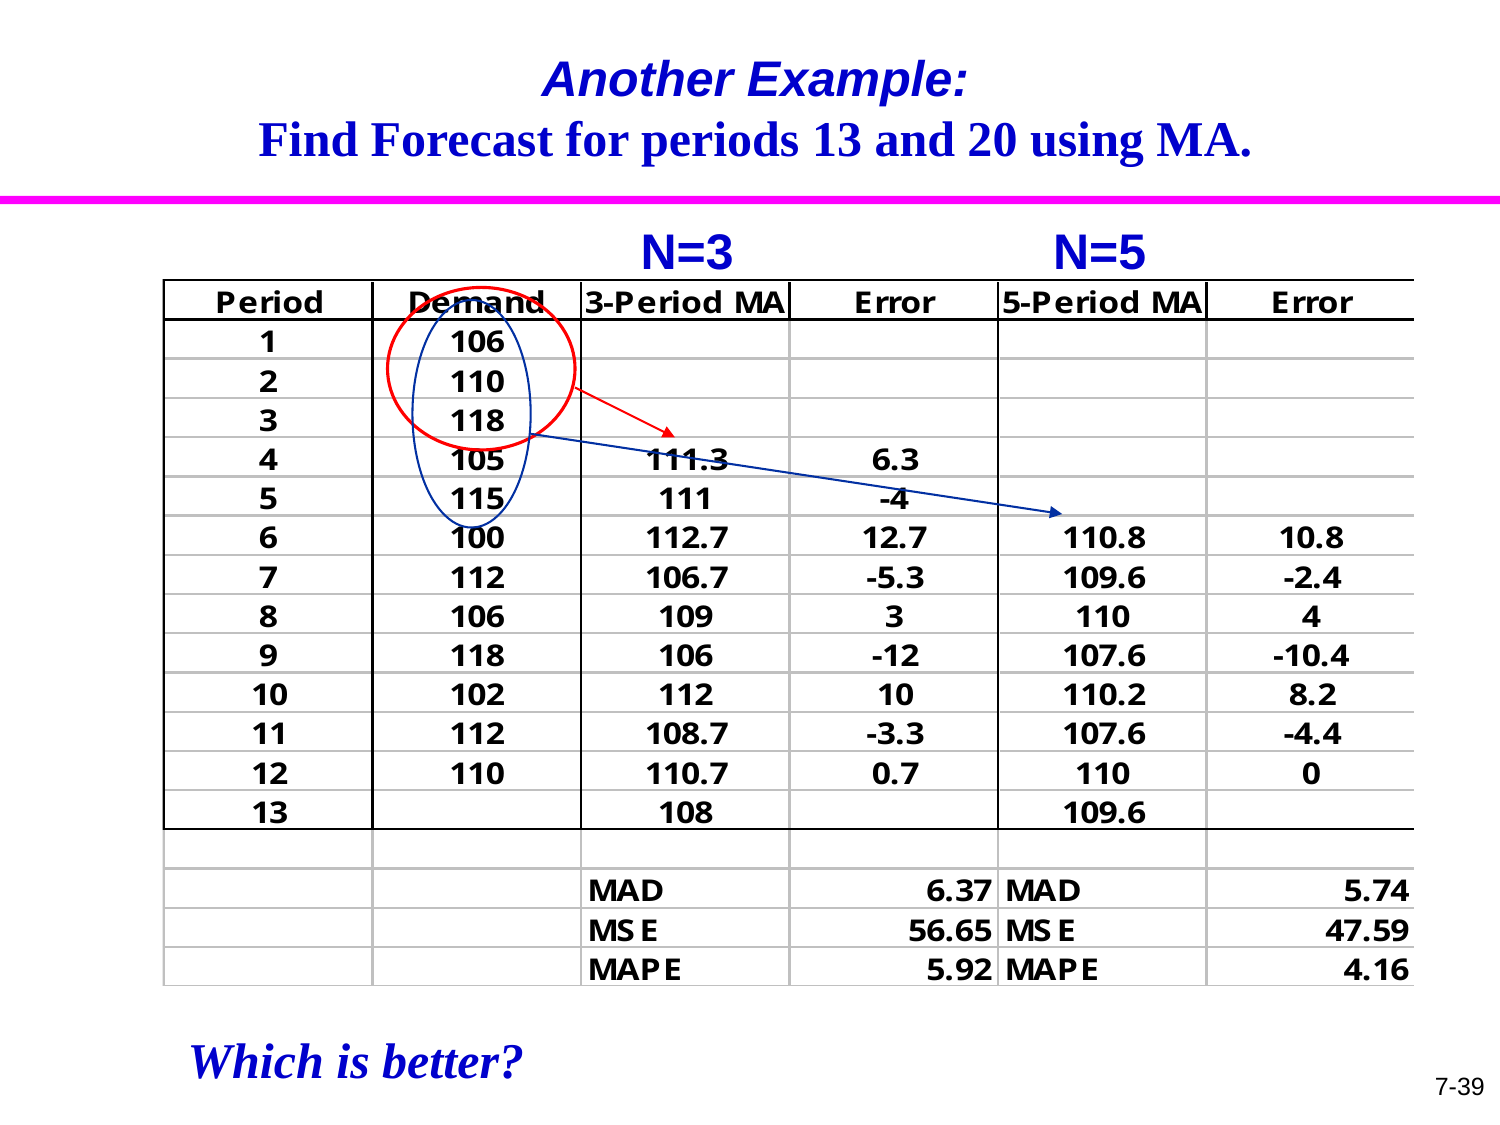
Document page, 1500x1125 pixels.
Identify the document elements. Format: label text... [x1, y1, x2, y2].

slide_number 7-39 [1187, 1062, 1500, 1125]
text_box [162, 278, 1417, 988]
text_box N=5 [1038, 211, 1162, 277]
title Another Example: Find Forecast for periods 13 and 20 using MA. [125, 24, 1400, 188]
text_box N=3 [625, 211, 749, 277]
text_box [412, 299, 1063, 528]
text_box Which is better? [172, 1021, 540, 1097]
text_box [387, 287, 676, 451]
